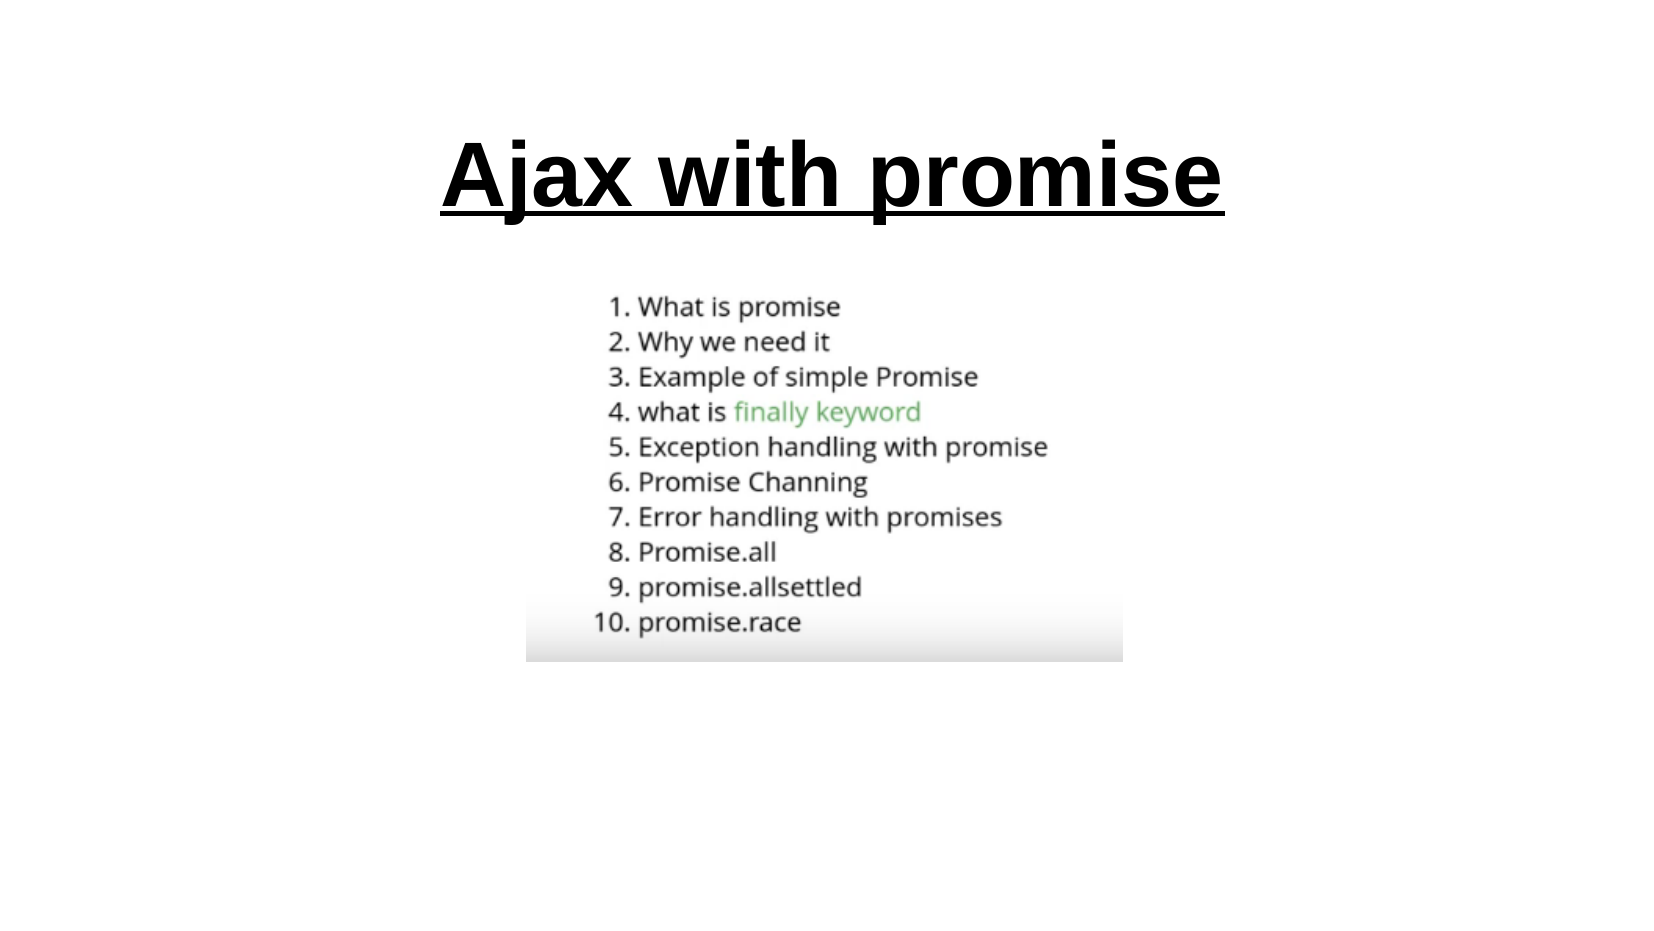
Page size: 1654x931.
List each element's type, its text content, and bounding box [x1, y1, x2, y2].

text_box Ajax with promise [425, 107, 1453, 327]
picture [526, 267, 1123, 662]
